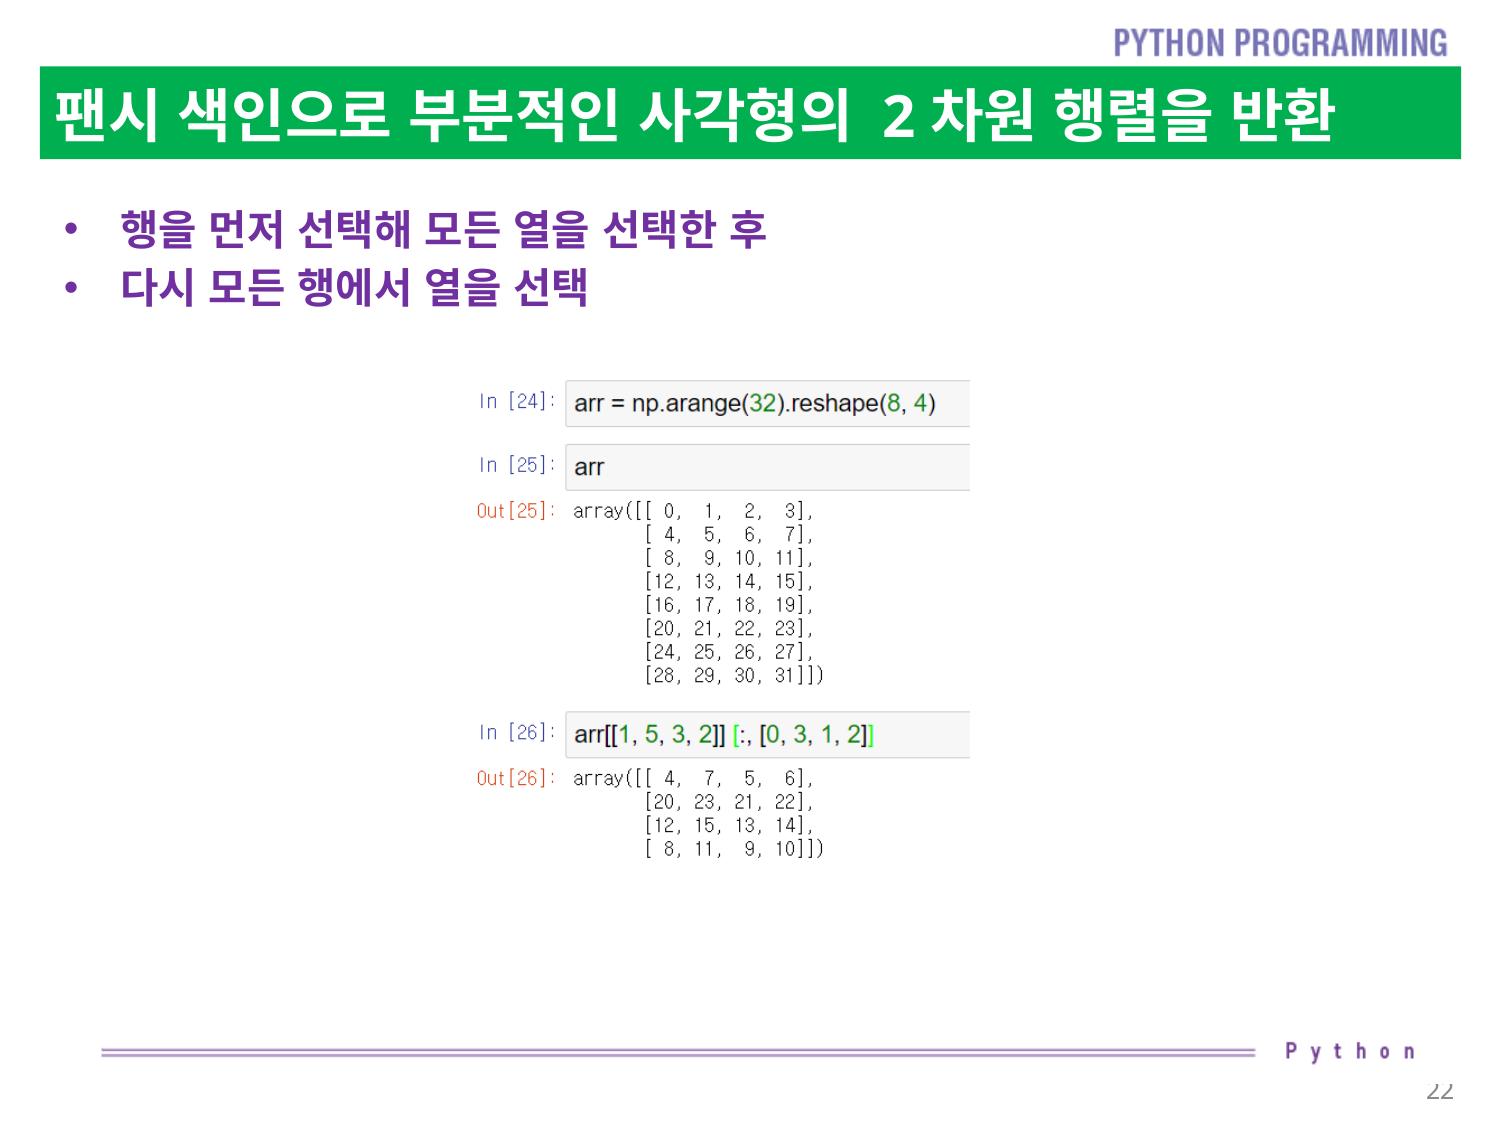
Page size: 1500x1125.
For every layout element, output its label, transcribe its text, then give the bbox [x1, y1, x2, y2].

title 팬시 색인으로 부분적인 사각형의 2차원 행렬을 반환 [39, 76, 1444, 152]
list 행을 먼저 선택해 모든 열을 선택한 후 다시 모든 행에서 열을 선택 [48, 195, 1461, 1041]
picture [18, 1020, 1483, 1084]
slide_number 22 [1119, 1071, 1470, 1112]
picture [1106, 13, 1462, 66]
picture [450, 368, 970, 868]
